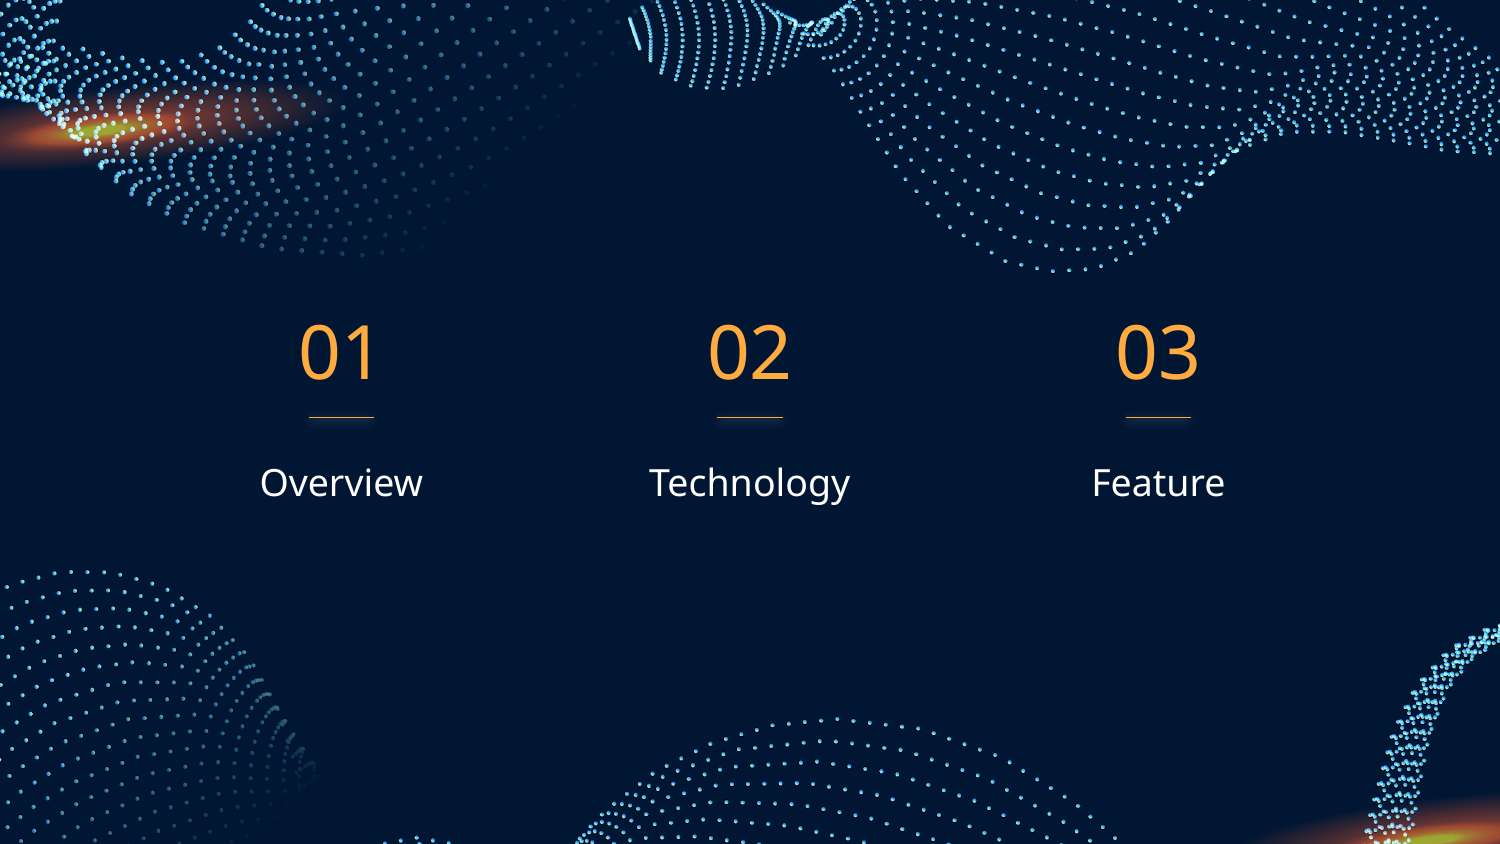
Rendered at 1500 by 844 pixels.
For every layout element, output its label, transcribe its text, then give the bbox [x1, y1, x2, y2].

picture [0, 0, 1500, 844]
title Feature [988, 429, 1328, 519]
title Overview [171, 429, 512, 519]
title Technology [580, 429, 920, 519]
title 03 [988, 290, 1328, 410]
title 02 [580, 290, 920, 410]
title 01 [171, 290, 512, 410]
